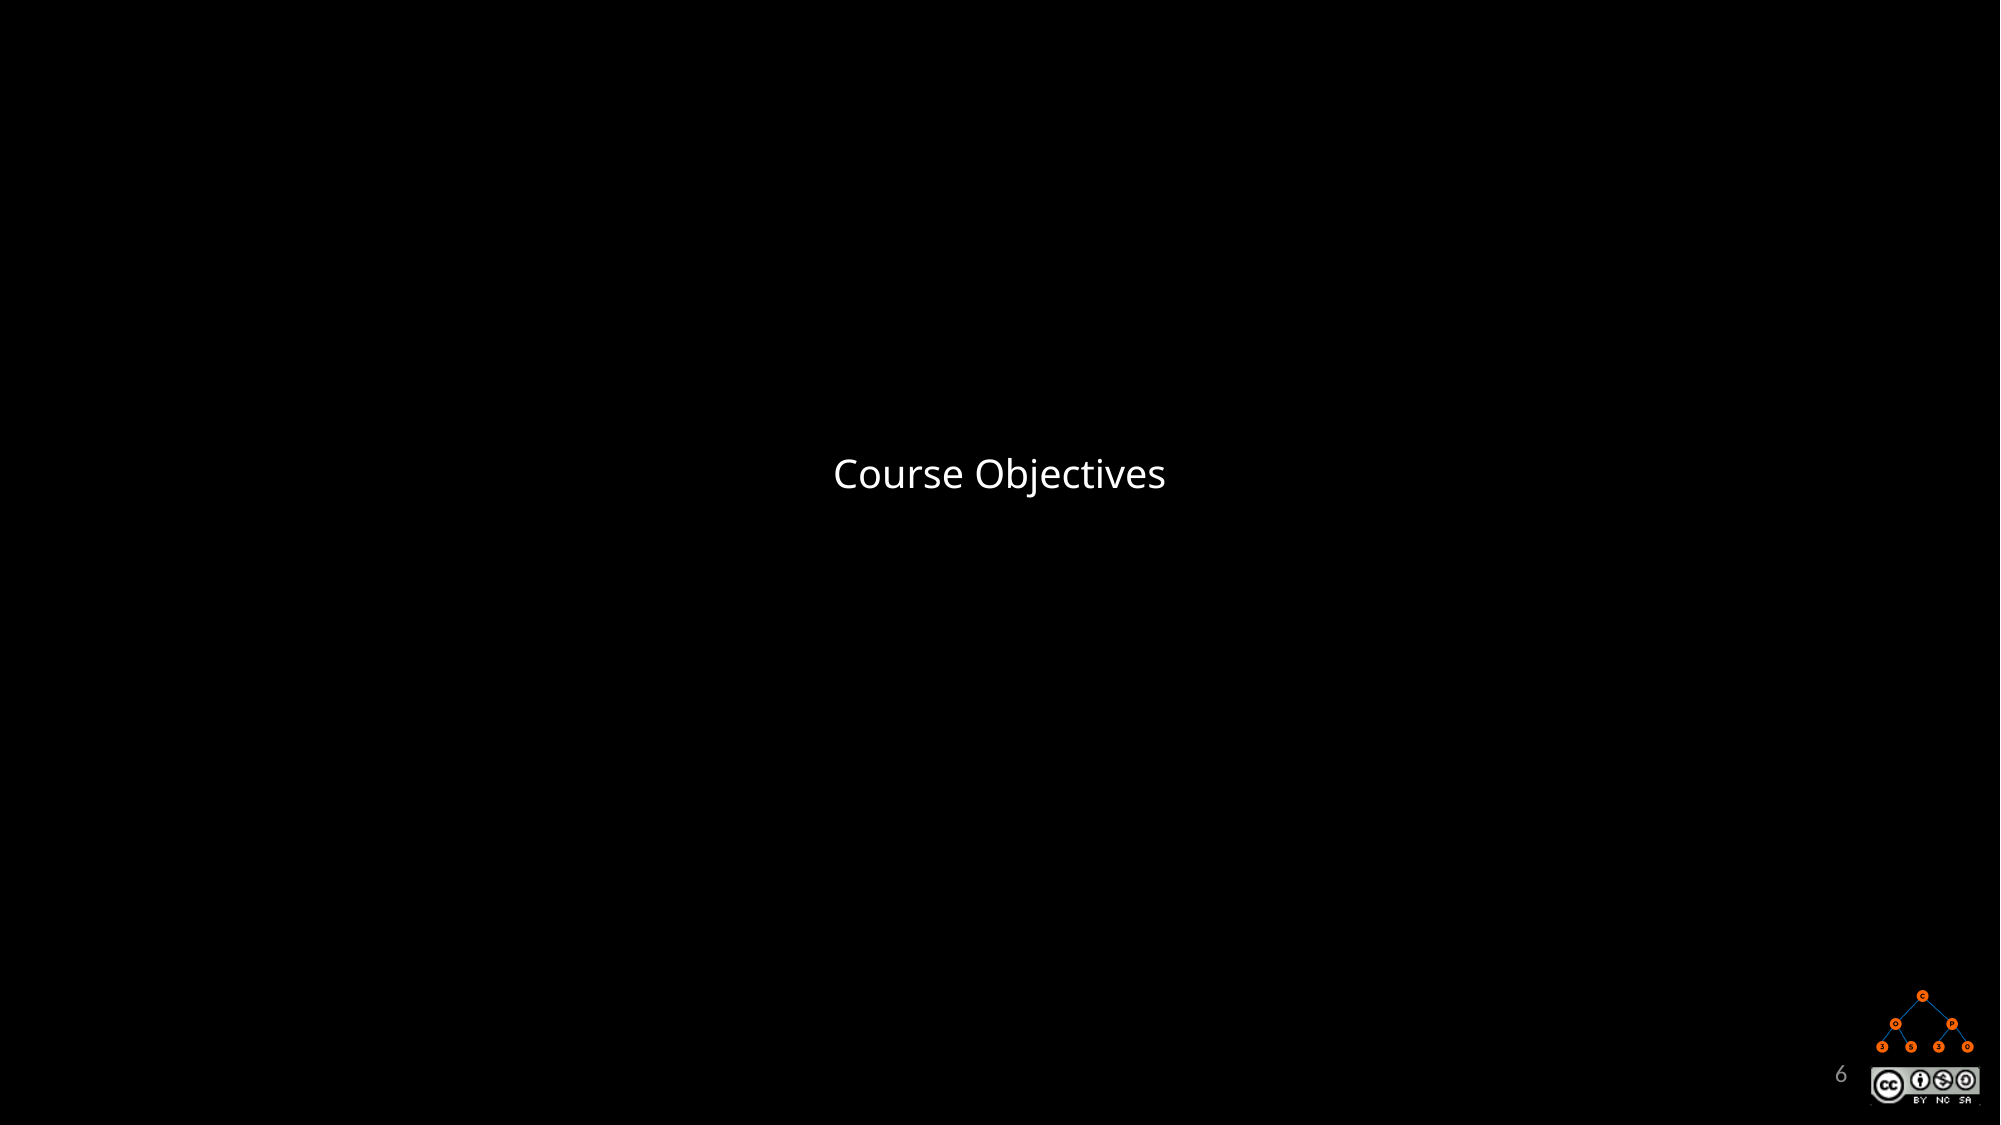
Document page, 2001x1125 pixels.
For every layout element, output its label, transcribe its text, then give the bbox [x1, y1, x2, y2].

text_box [1856, 982, 1995, 1106]
slide_number 6 [1412, 1042, 1856, 1103]
title Course Objectives [137, 368, 1863, 587]
